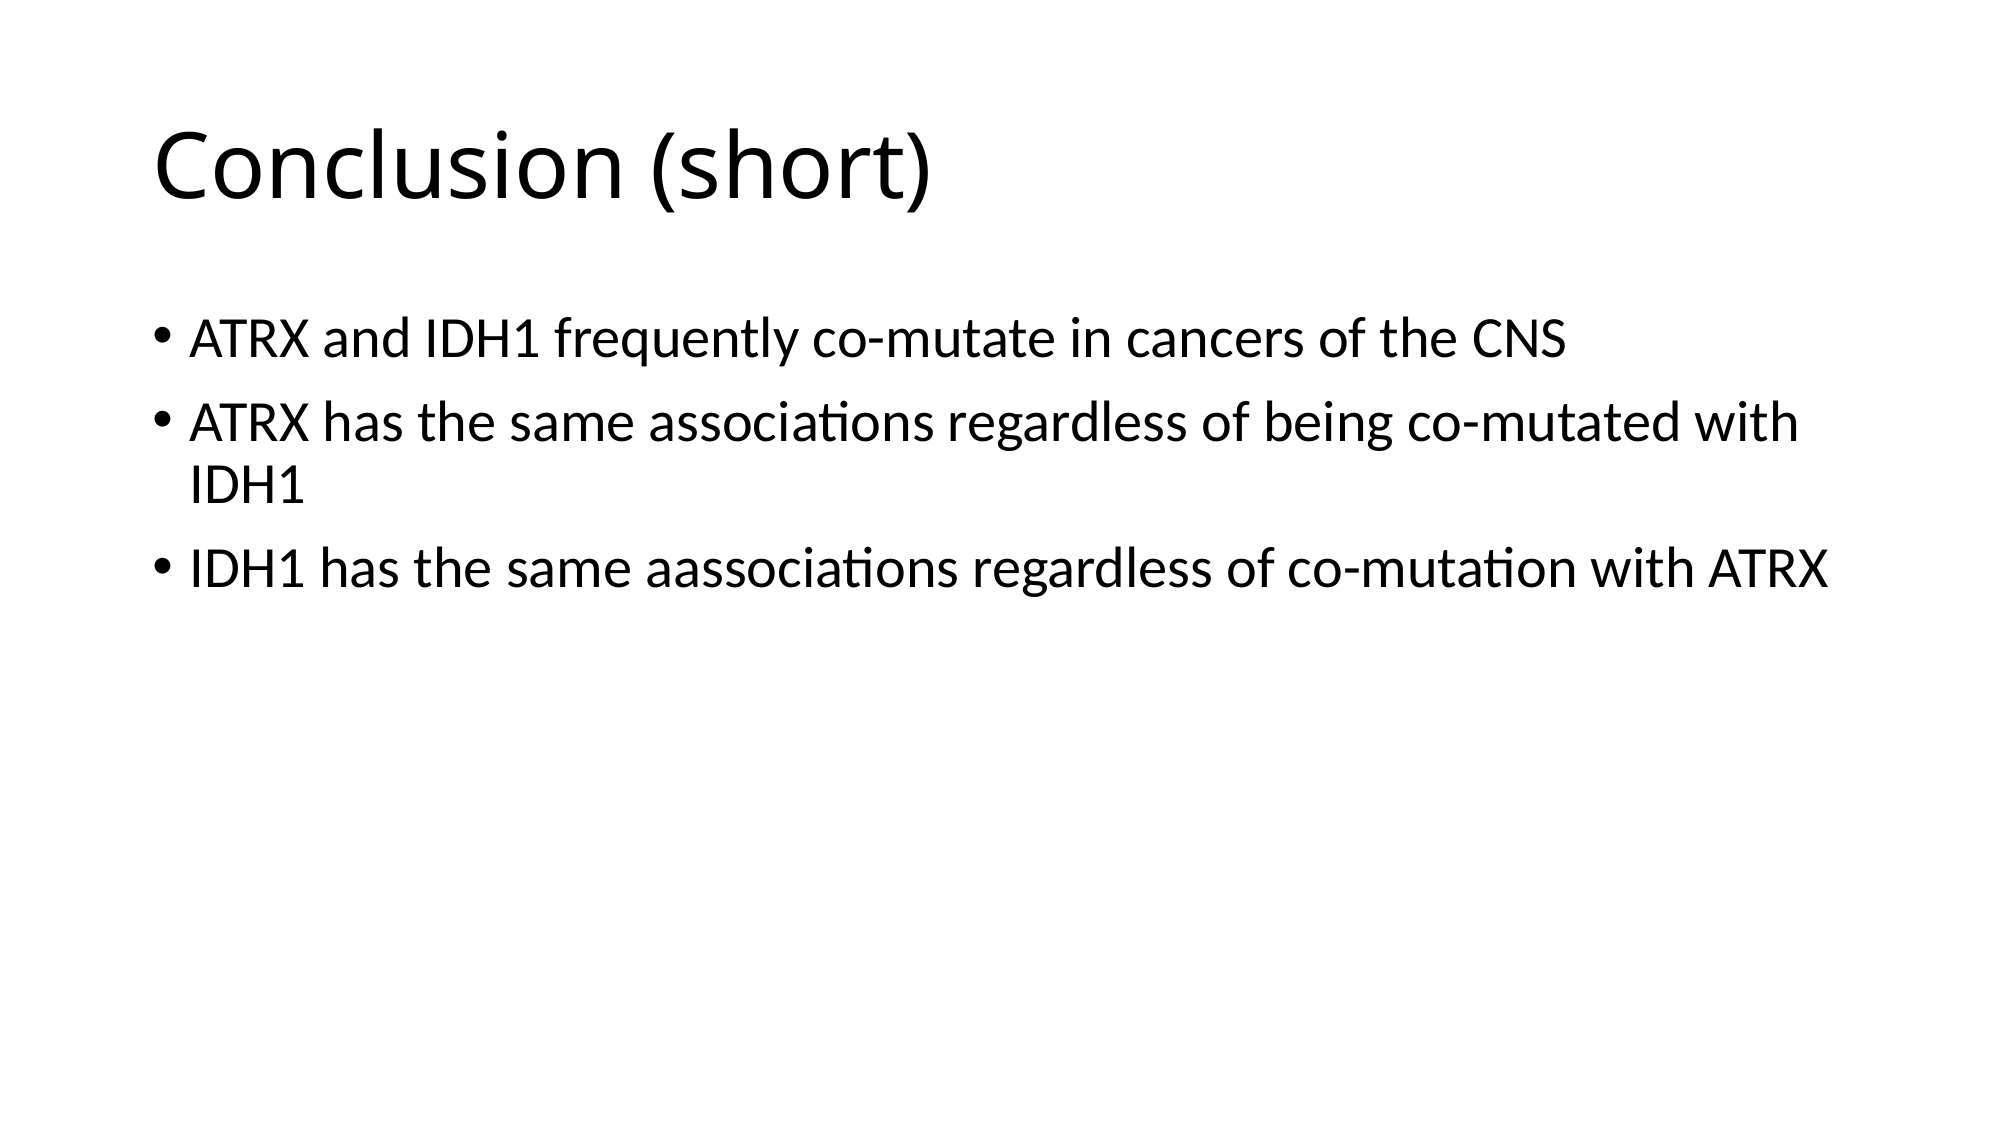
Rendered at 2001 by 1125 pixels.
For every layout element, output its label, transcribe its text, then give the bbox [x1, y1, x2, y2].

list ATRX and IDH1 frequently co-mutate in cancers of the CNS ATRX has the same associations regardless of being co-mutated with IDH1 IDH1 has the same aassociations regardless of co-mutation with ATRX [137, 299, 1863, 1014]
title Conclusion (short) [137, 59, 1863, 278]
